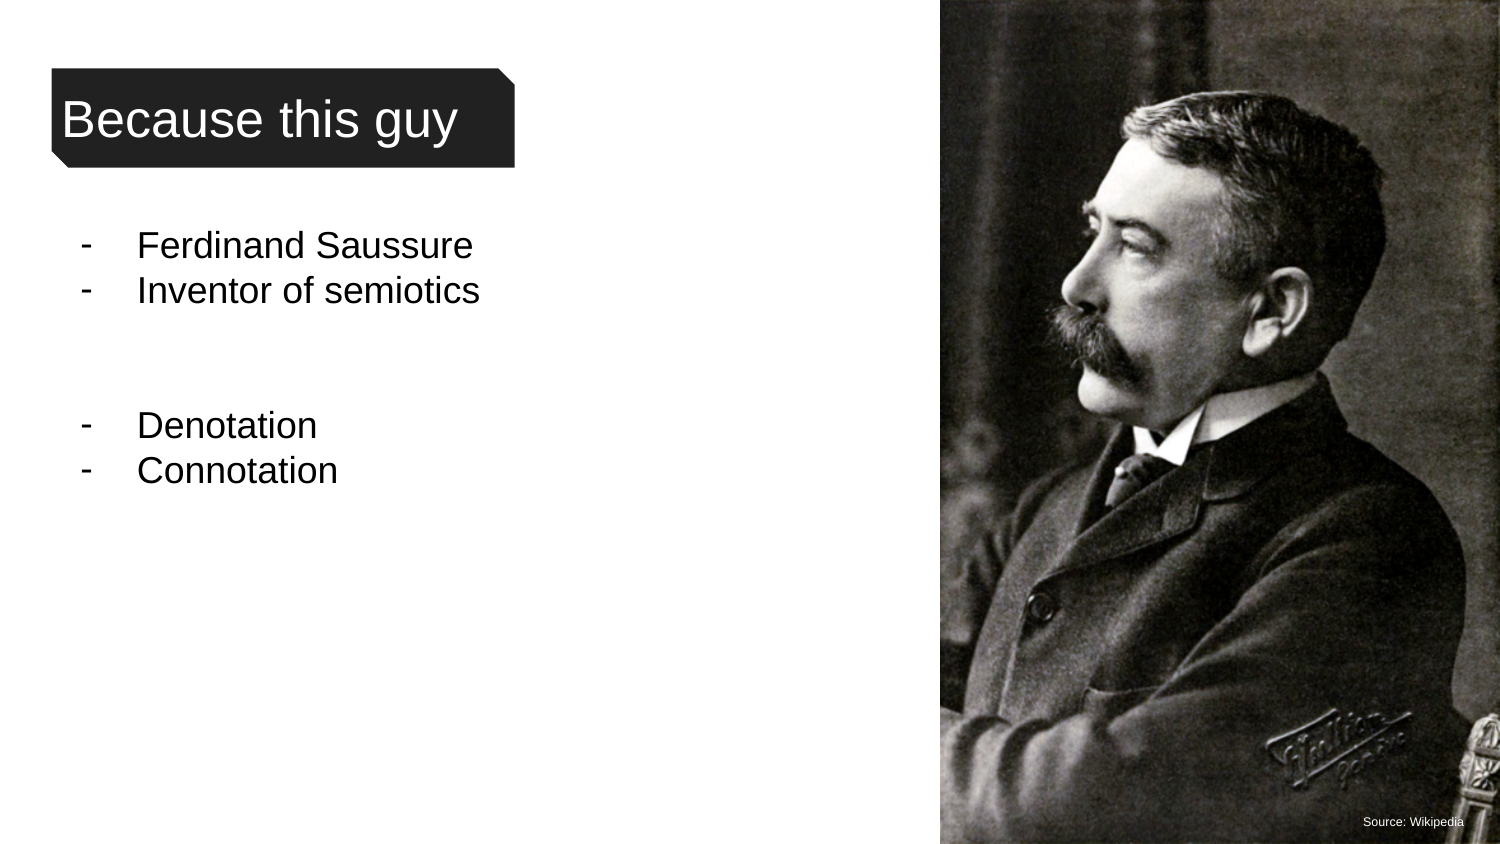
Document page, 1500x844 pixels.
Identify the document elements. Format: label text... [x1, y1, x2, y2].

picture [940, 0, 1500, 844]
text_box [64, 165, 516, 169]
title Because this guy [46, 70, 560, 165]
text_box Ferdinand Saussure Inventor of semiotics Denotation Connotation [46, 206, 905, 815]
